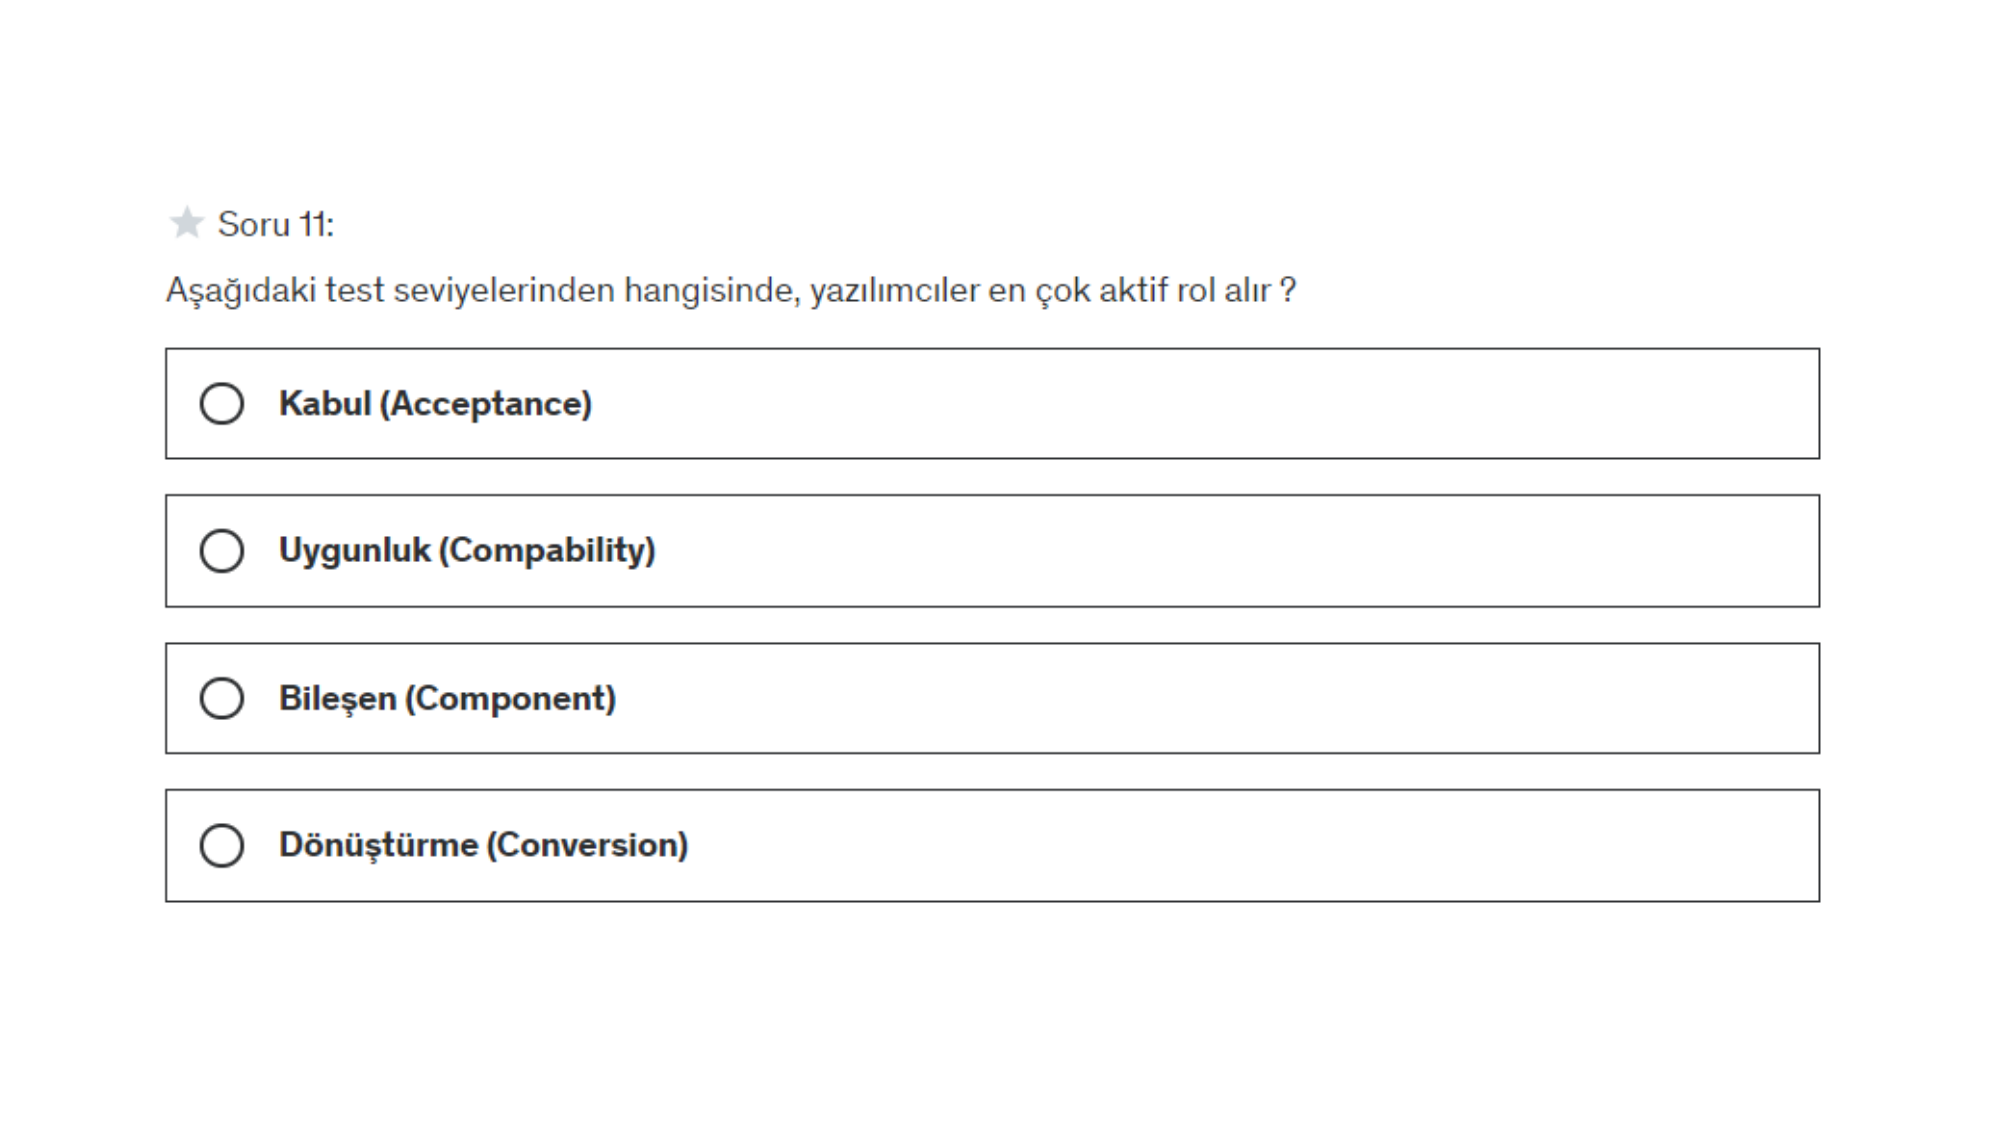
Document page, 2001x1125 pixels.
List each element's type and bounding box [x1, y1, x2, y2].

picture [156, 196, 1844, 928]
